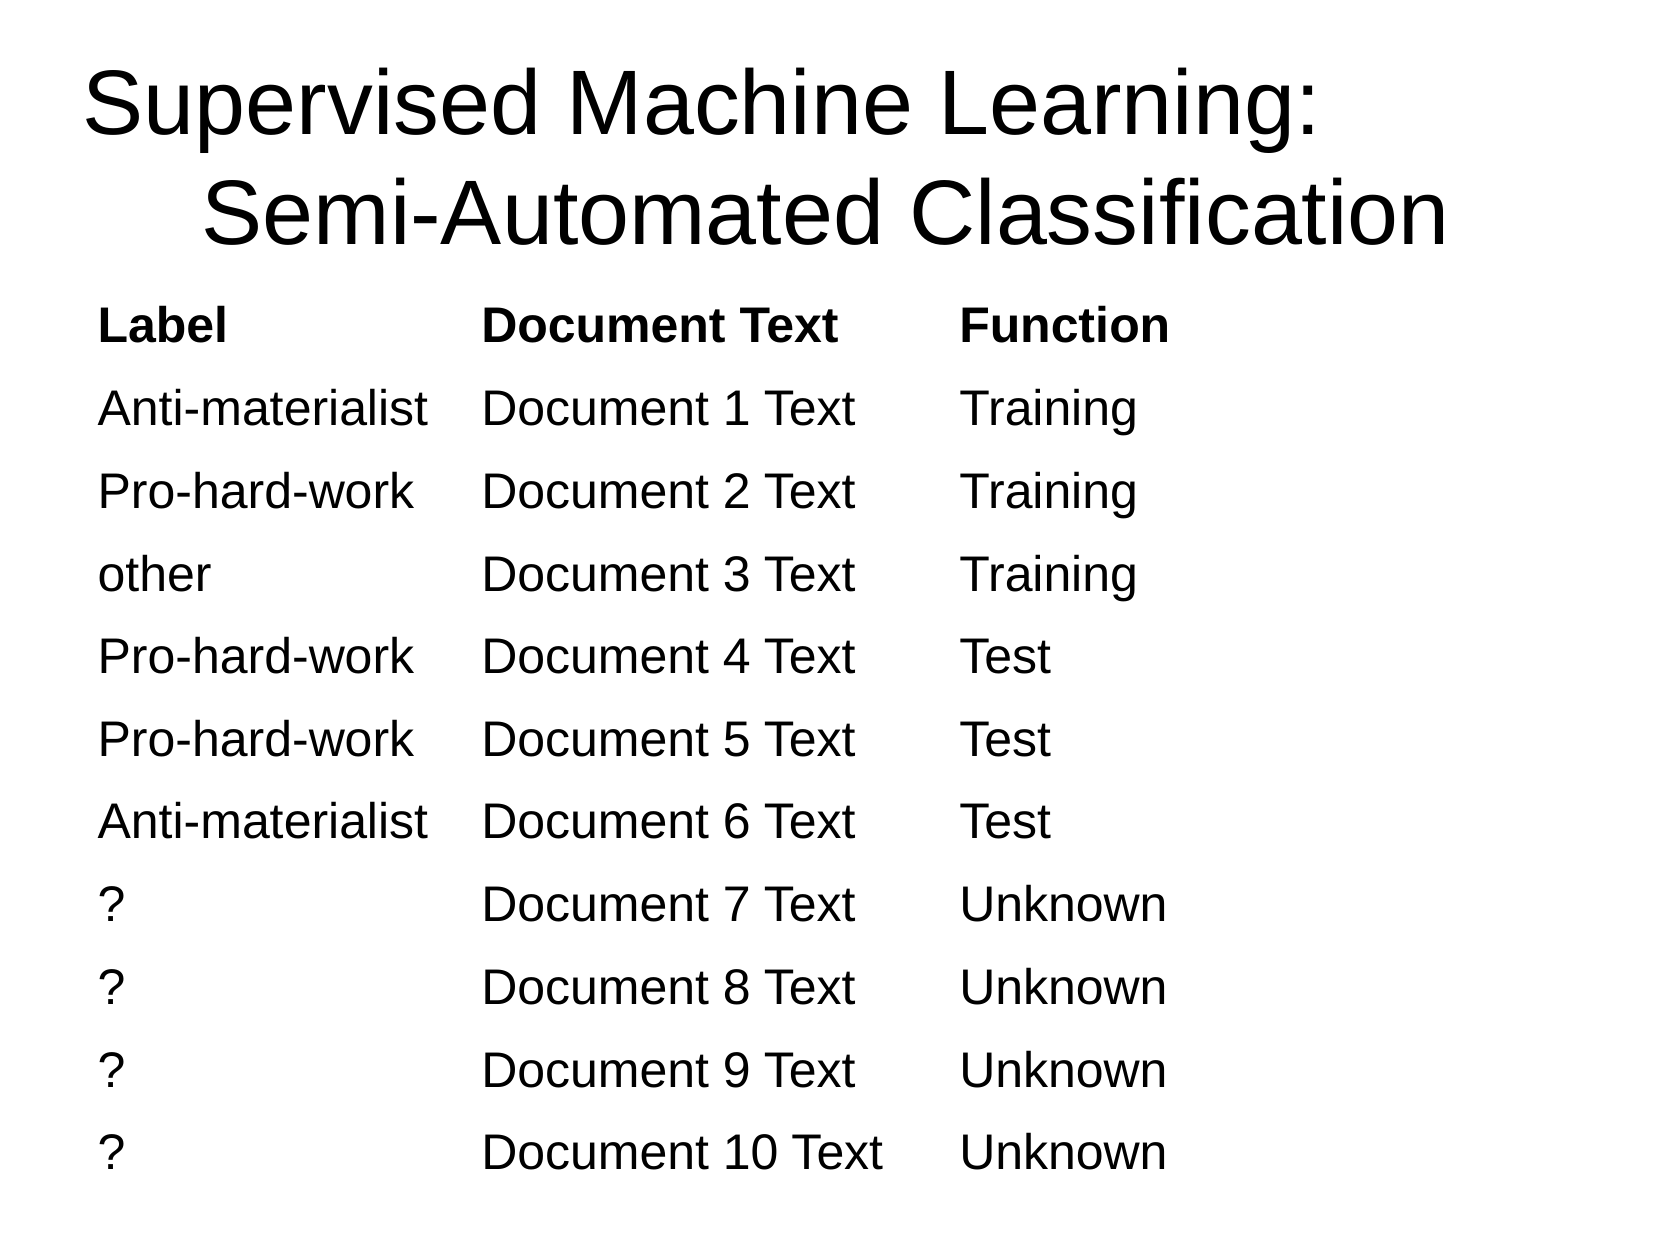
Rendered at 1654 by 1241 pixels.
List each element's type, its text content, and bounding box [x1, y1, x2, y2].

table_cell Document 9 Text [466, 1034, 944, 1117]
table_cell Training [944, 456, 1575, 538]
table_cell Test [944, 786, 1575, 869]
table_cell other [83, 538, 466, 621]
table_cell Unknown [944, 952, 1575, 1034]
table_cell Document 8 Text [466, 952, 944, 1034]
table_cell Document 5 Text [466, 704, 944, 786]
table_cell Training [944, 538, 1575, 621]
table_header Document Text [466, 290, 944, 373]
table_cell Test [944, 704, 1575, 786]
table_cell ? [83, 952, 466, 1034]
table_cell Anti-materialist [83, 373, 466, 456]
table_header Label [83, 290, 466, 373]
table_cell Unknown [944, 1117, 1575, 1200]
table_cell Pro-hard-work [83, 704, 466, 786]
table_cell Document 1 Text [466, 373, 944, 456]
table_cell Pro-hard-work [83, 456, 466, 538]
table_cell ? [83, 869, 466, 952]
table_cell Document 7 Text [466, 869, 944, 952]
table_cell Unknown [944, 869, 1575, 952]
table_cell Document 3 Text [466, 538, 944, 621]
table_cell ? [83, 1034, 466, 1117]
table_cell Pro-hard-work [83, 621, 466, 704]
table_cell Document 2 Text [466, 456, 944, 538]
table_cell ? [83, 1117, 466, 1200]
table_header Function [944, 290, 1575, 373]
table_cell Training [944, 373, 1575, 456]
table_cell Document 6 Text [466, 786, 944, 869]
table_cell Document 10 Text [466, 1117, 944, 1200]
table_cell Test [944, 621, 1575, 704]
text_box Supervised Machine Learning: Semi-Automated Classification [82, 49, 1571, 257]
table_cell Anti-materialist [83, 786, 466, 869]
table_cell Unknown [944, 1034, 1575, 1117]
table_cell Document 4 Text [466, 621, 944, 704]
